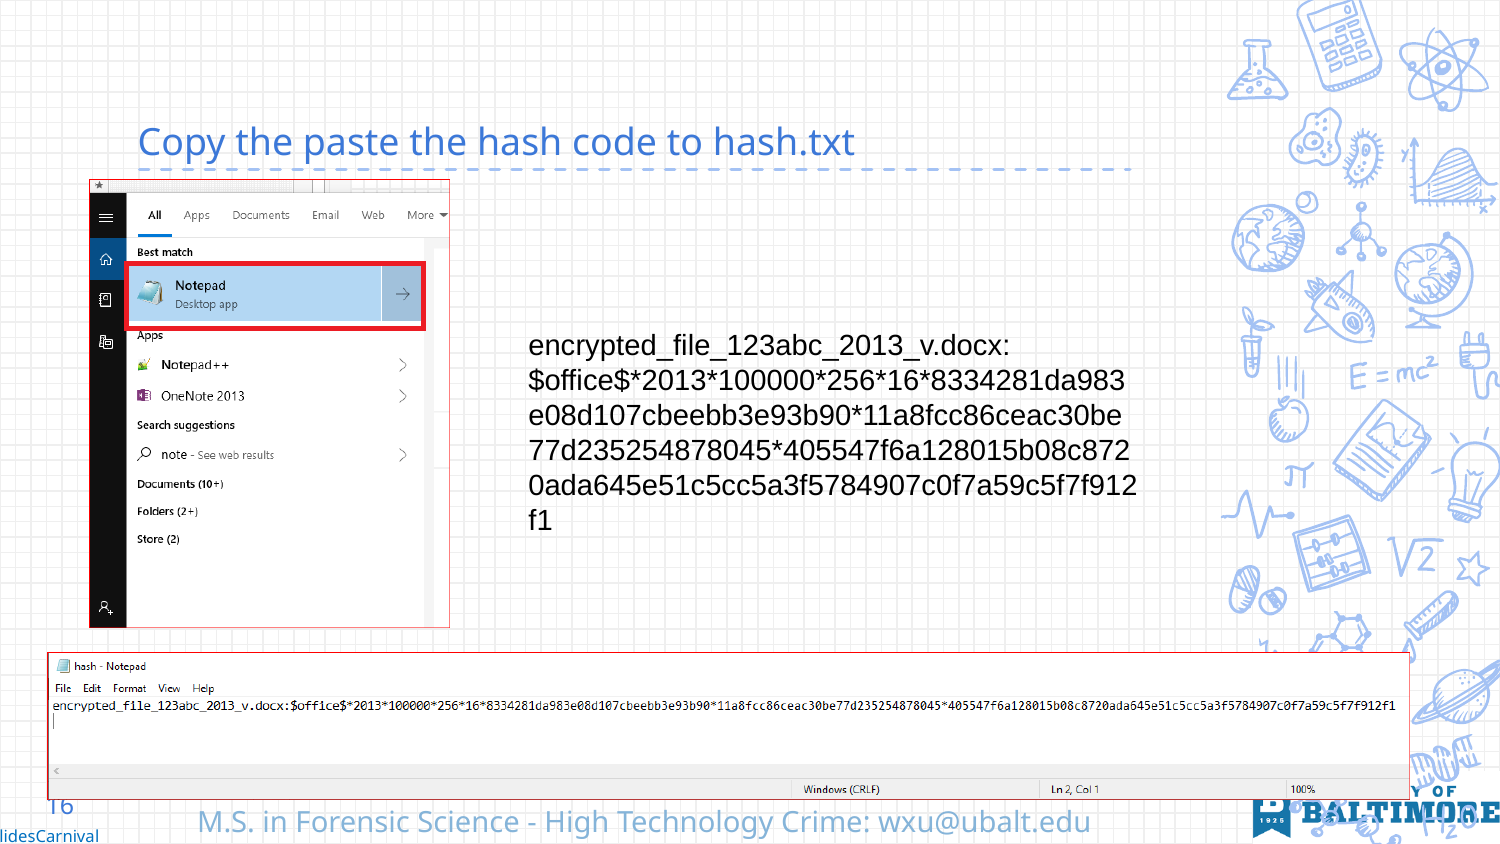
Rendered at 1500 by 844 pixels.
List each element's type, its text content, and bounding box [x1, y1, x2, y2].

picture [1327, 813, 1336, 822]
picture [1365, 817, 1376, 833]
picture [88, 178, 451, 629]
text_box encrypted_file_123abc_2013_v.docx:$office$*2013*100000*256*16*8334281da983e08d107cbeebb3e93b90*11a8fcc86ceac30be77d235254878045*405547f6a128015b08c8720ada645e51c5cc5a3f5784907c0f7a59c5f7f912f1 [513, 319, 1155, 544]
title Copy the paste the hash code to hash.txt [122, 36, 1130, 178]
slide_number 16 [14, 774, 105, 840]
picture [47, 652, 1500, 844]
